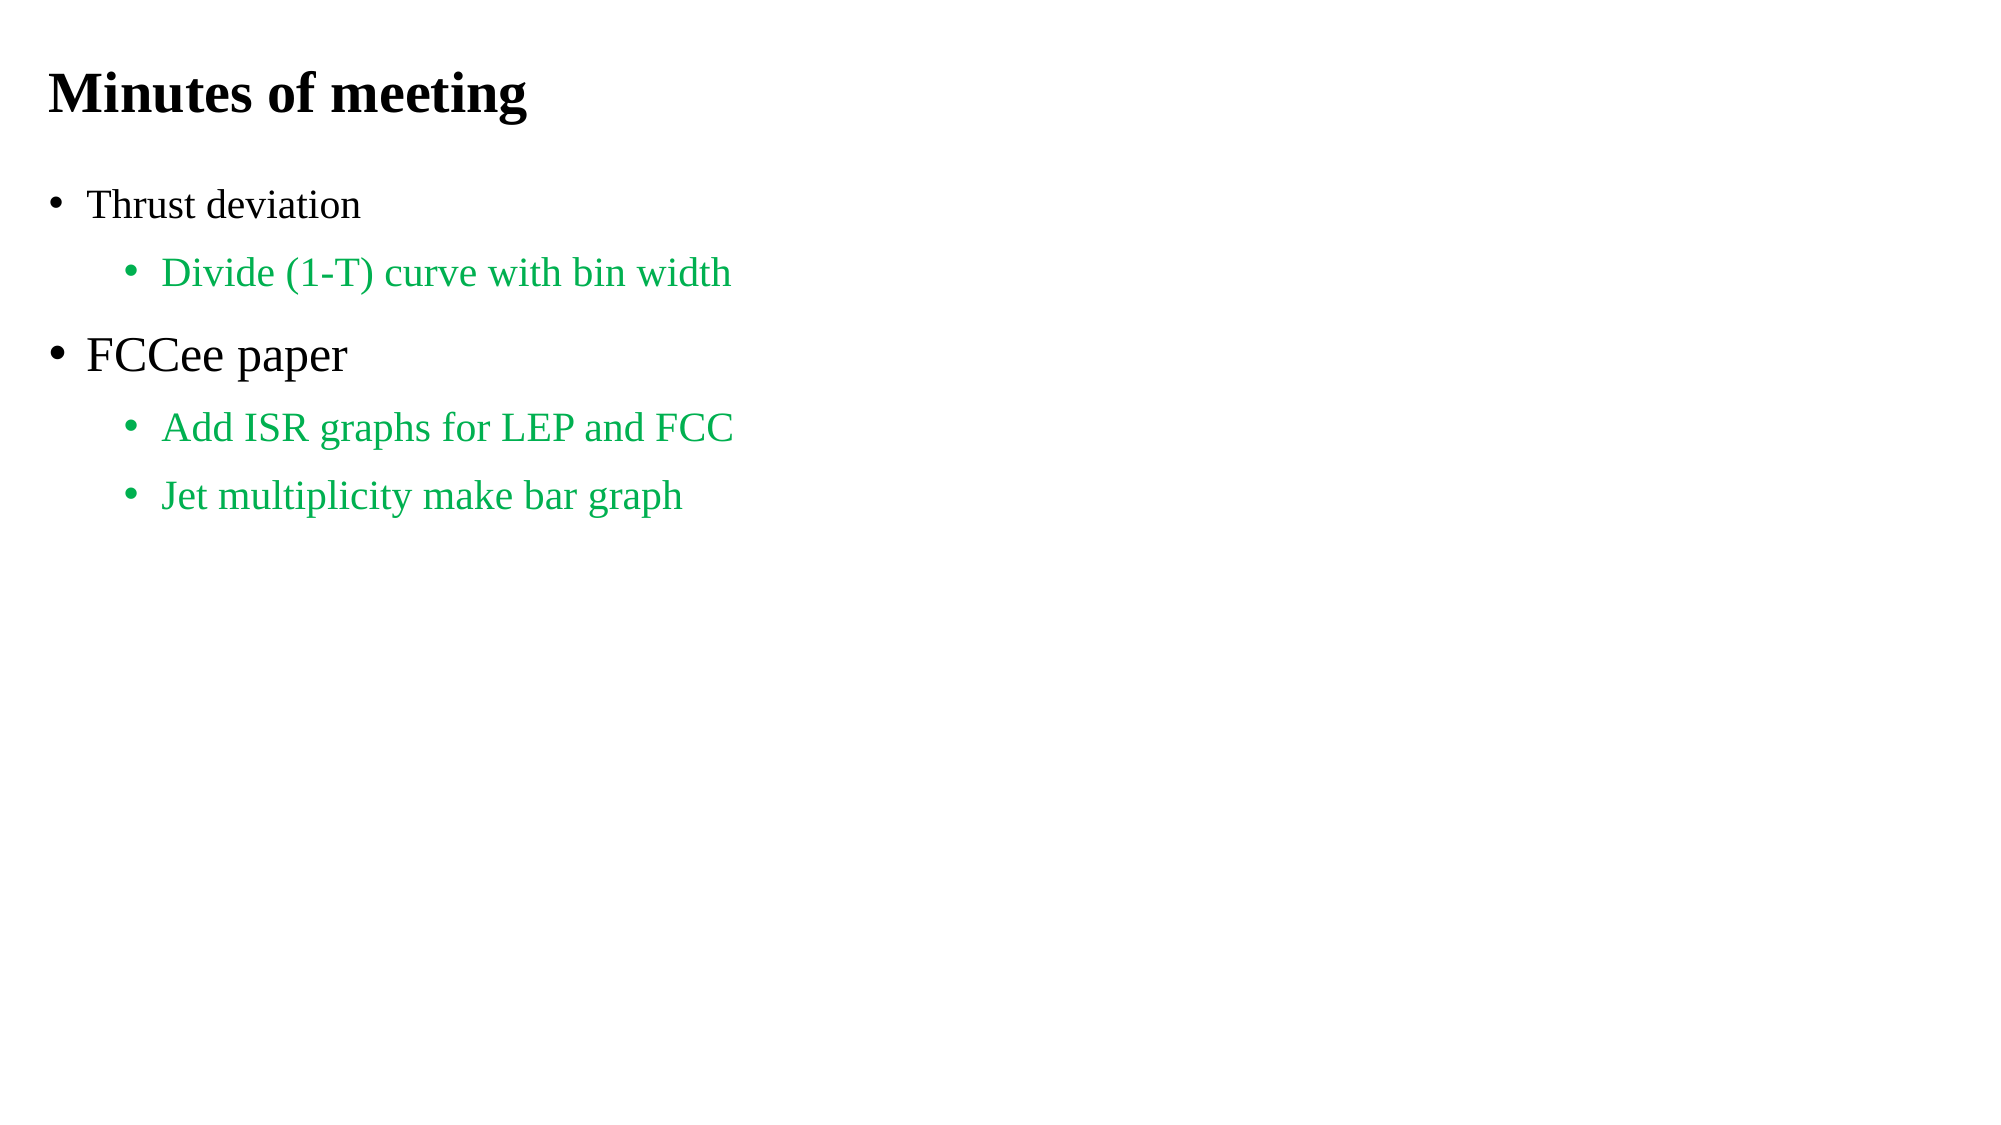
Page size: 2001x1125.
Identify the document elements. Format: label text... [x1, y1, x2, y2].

title Minutes of meeting [33, 30, 1971, 157]
list Thrust deviation Divide (1-T) curve with bin width FCCee paper Add ISR graphs for LEP and FCC Jet multiplicity make bar graph [33, 174, 1971, 1089]
